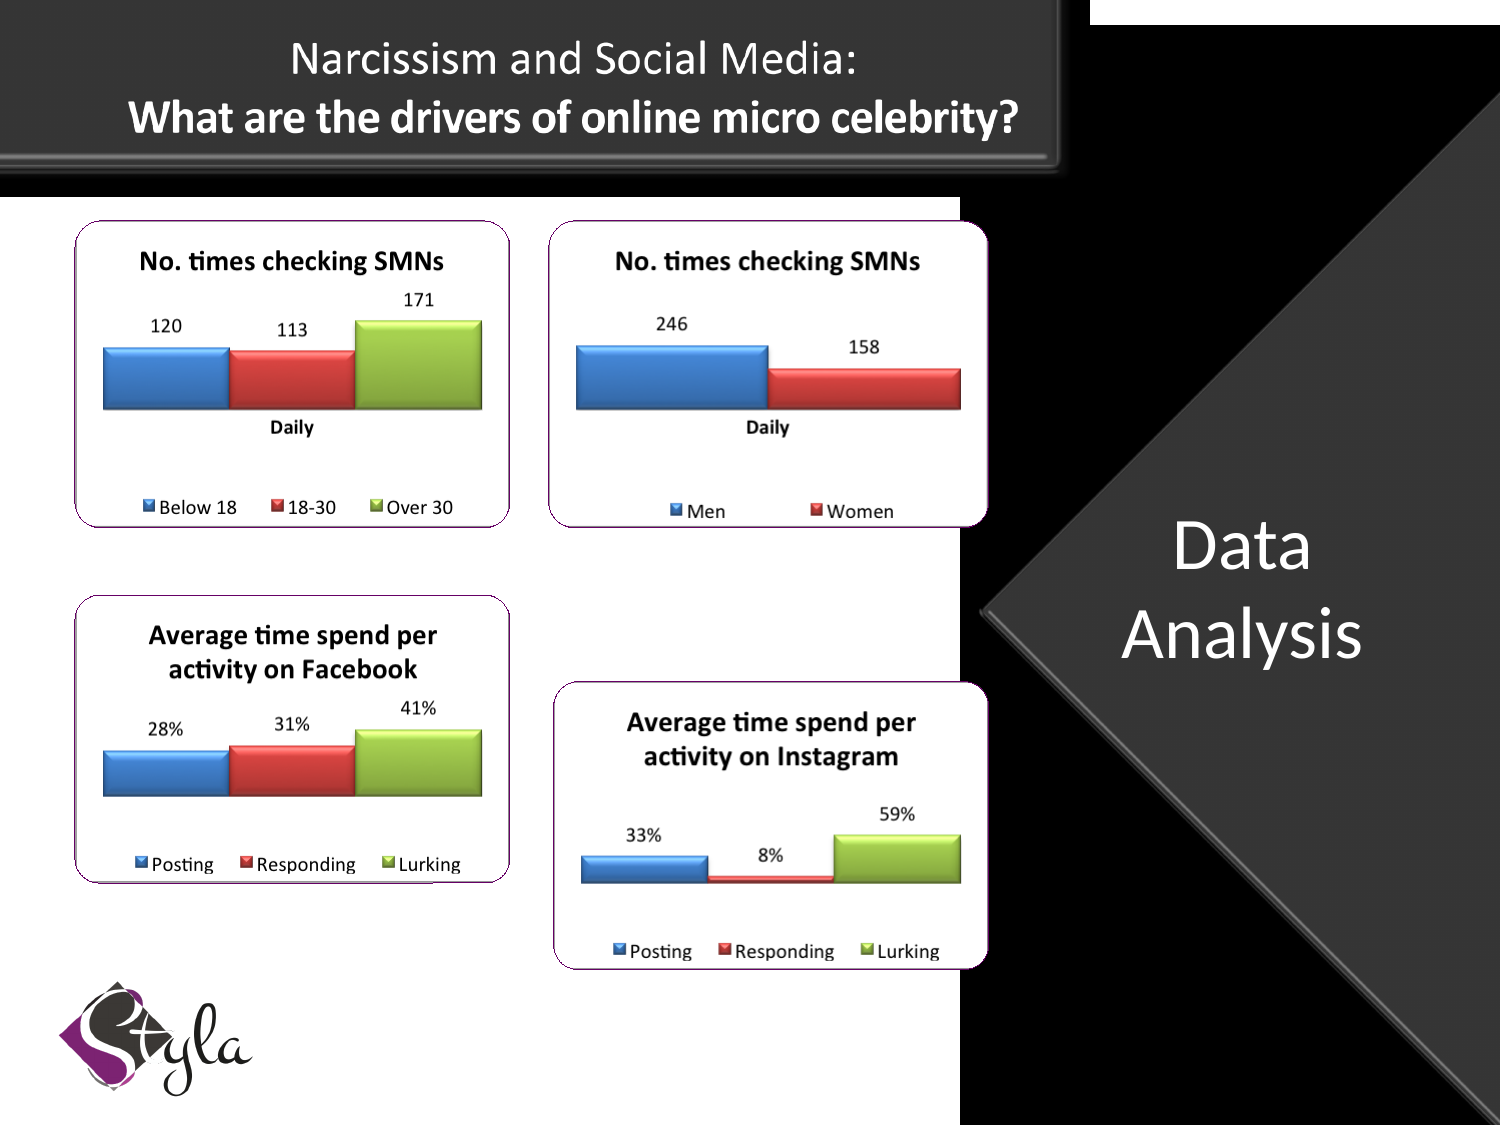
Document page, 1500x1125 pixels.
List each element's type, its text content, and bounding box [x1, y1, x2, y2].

picture [0, 0, 1500, 1125]
picture [74, 594, 511, 884]
picture [74, 220, 511, 529]
text_box Data Analysis [1060, 487, 1425, 682]
